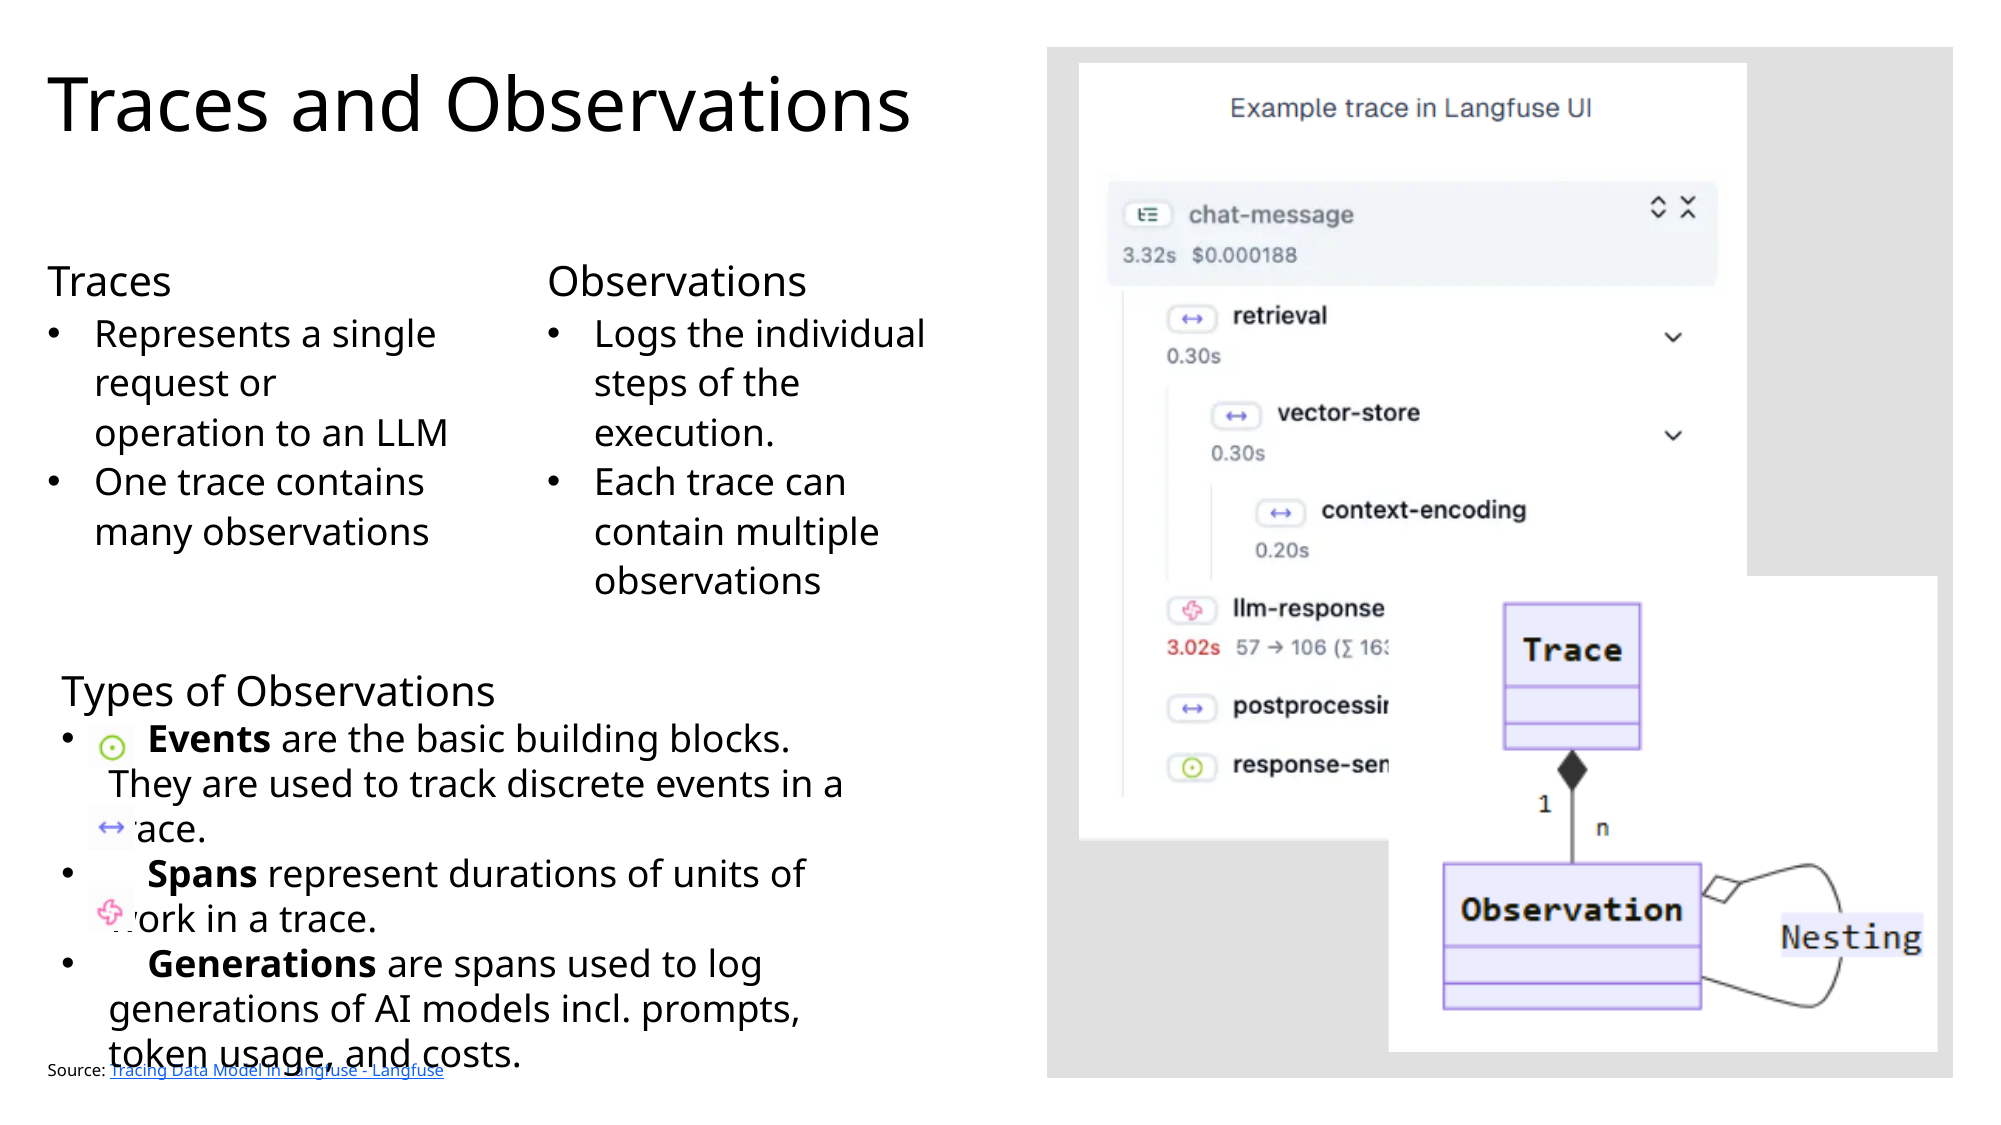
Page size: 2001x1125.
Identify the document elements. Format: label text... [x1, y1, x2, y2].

picture [1046, 46, 1954, 1079]
picture [87, 805, 136, 850]
picture [88, 724, 135, 768]
text_box Types of Observations Events are the basic building blocks. They are used to track discrete events in a trace. Spans represent durations of units of work in a trace. Generations are spans used to log generations of AI models incl. prompts, token usage, and costs. [46, 657, 888, 1083]
list Observations Logs the individual steps of the execution. Each trace can contain multiple observations [546, 249, 954, 599]
title Traces and Observations [46, 46, 1045, 173]
list Traces Represents a single request or operation to an LLM One trace contains many observations [46, 249, 454, 657]
picture [87, 887, 136, 931]
